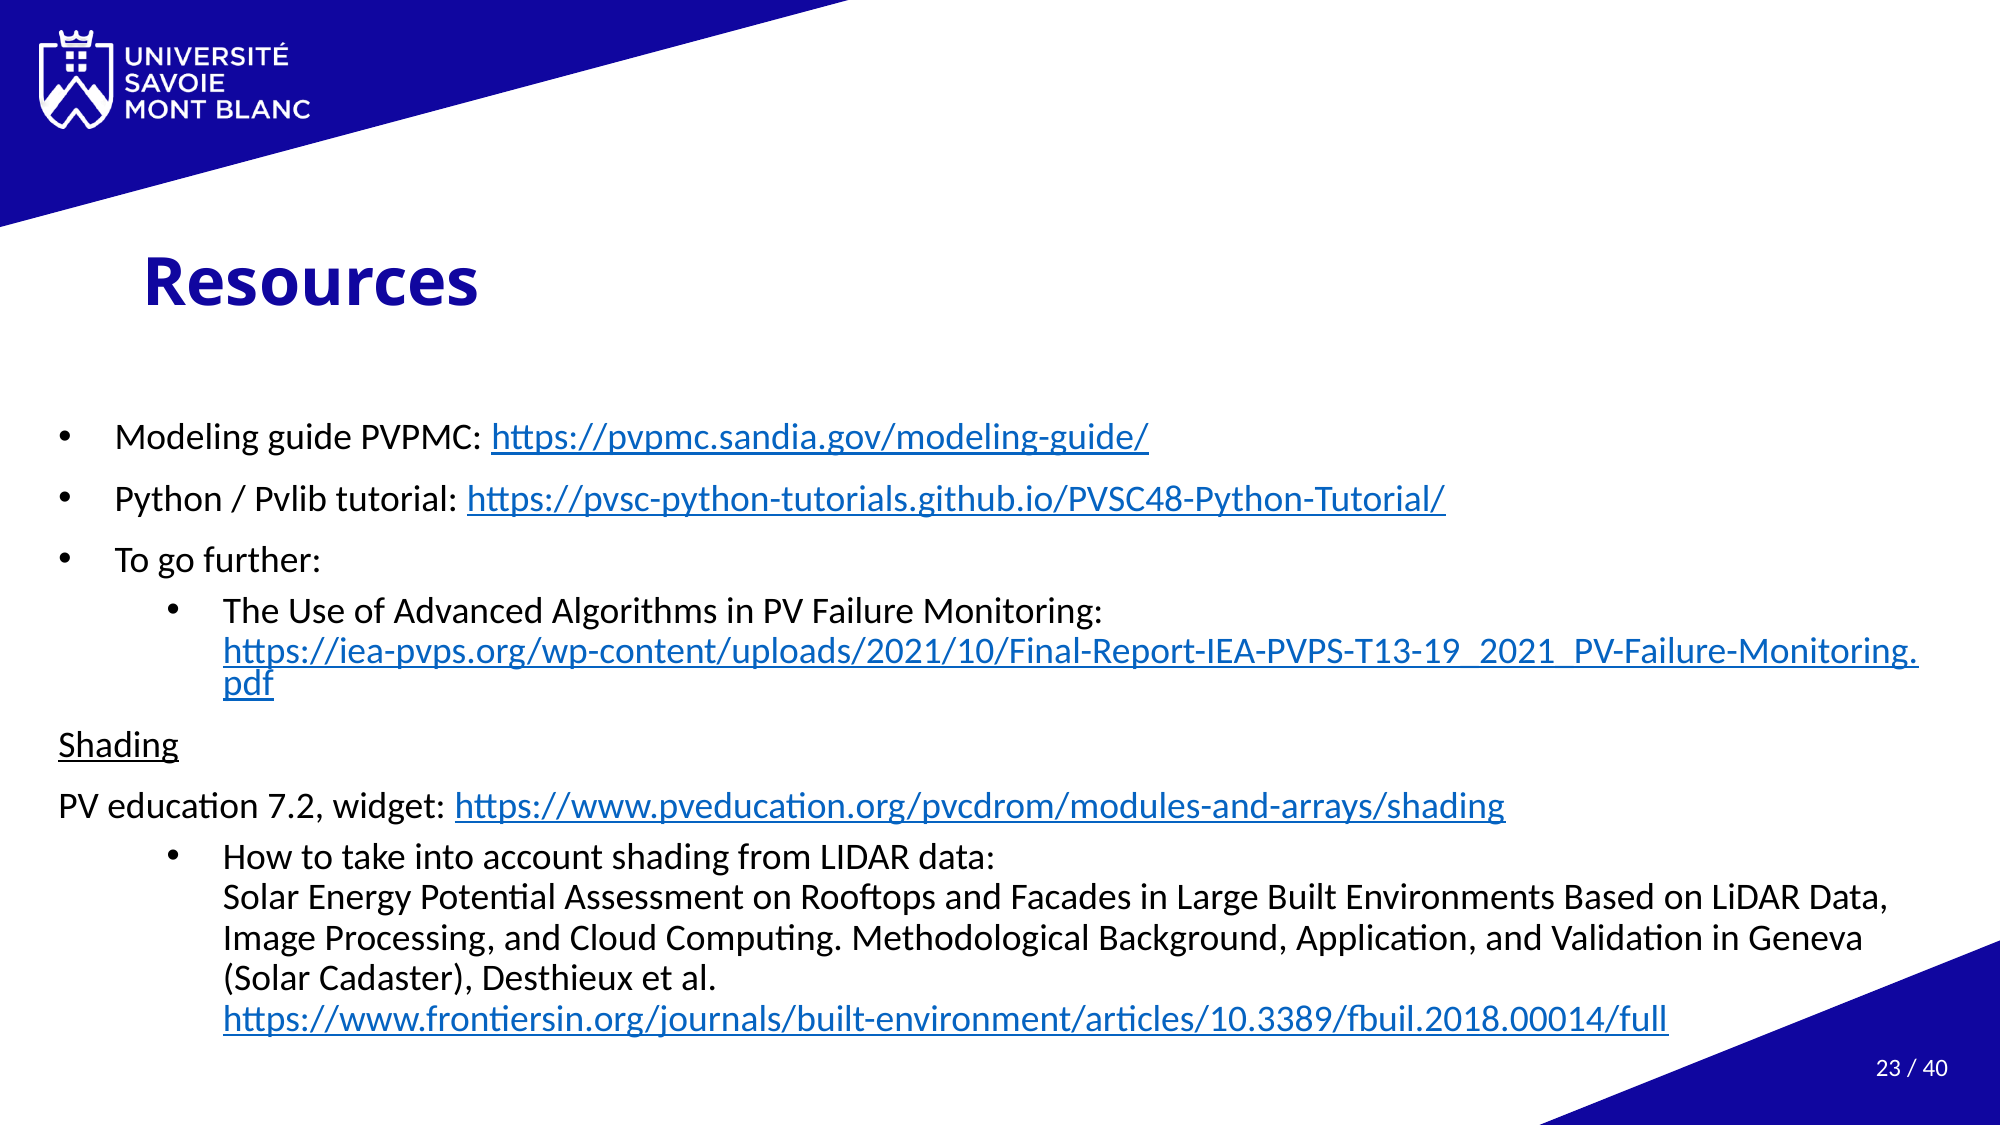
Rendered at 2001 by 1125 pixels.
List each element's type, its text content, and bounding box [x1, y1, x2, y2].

list Modeling guide PVPMC: https://pvpmc.sandia.gov/modeling-guide/ Python / Pvlib tutorial: https://pvsc-python-tutorials.github.io/PVSC48-Python-Tutorial/ To go further: The Use of Advanced Algorithms in PV Failure Monitoring: https://iea-pvps.org/wp-content/uploads/2021/10/Final-Report-IEA-PVPS-T13-19_2021_PV-Failure-Monitoring.pdf Shading PV education 7.2, widget: https://www.pveducation.org/pvcdrom/modules-and-arrays/shading How to take into account shading from LIDAR data: Solar Energy Potential Assessment on Rooftops and Facades in Large Built Environments Based on LiDAR Data, Image Processing, and Cloud Computing. Methodological Background, Application, and Validation in Geneva (Solar Cadaster), Desthieux et al. https://www.frontiersin.org/journals/built-environment/articles/10.3389/fbuil.2018.00014/full [39, 409, 1941, 1125]
title Resources [127, 250, 1828, 318]
slide_number 23 / 40 [1769, 1037, 1964, 1097]
picture [39, 30, 310, 129]
